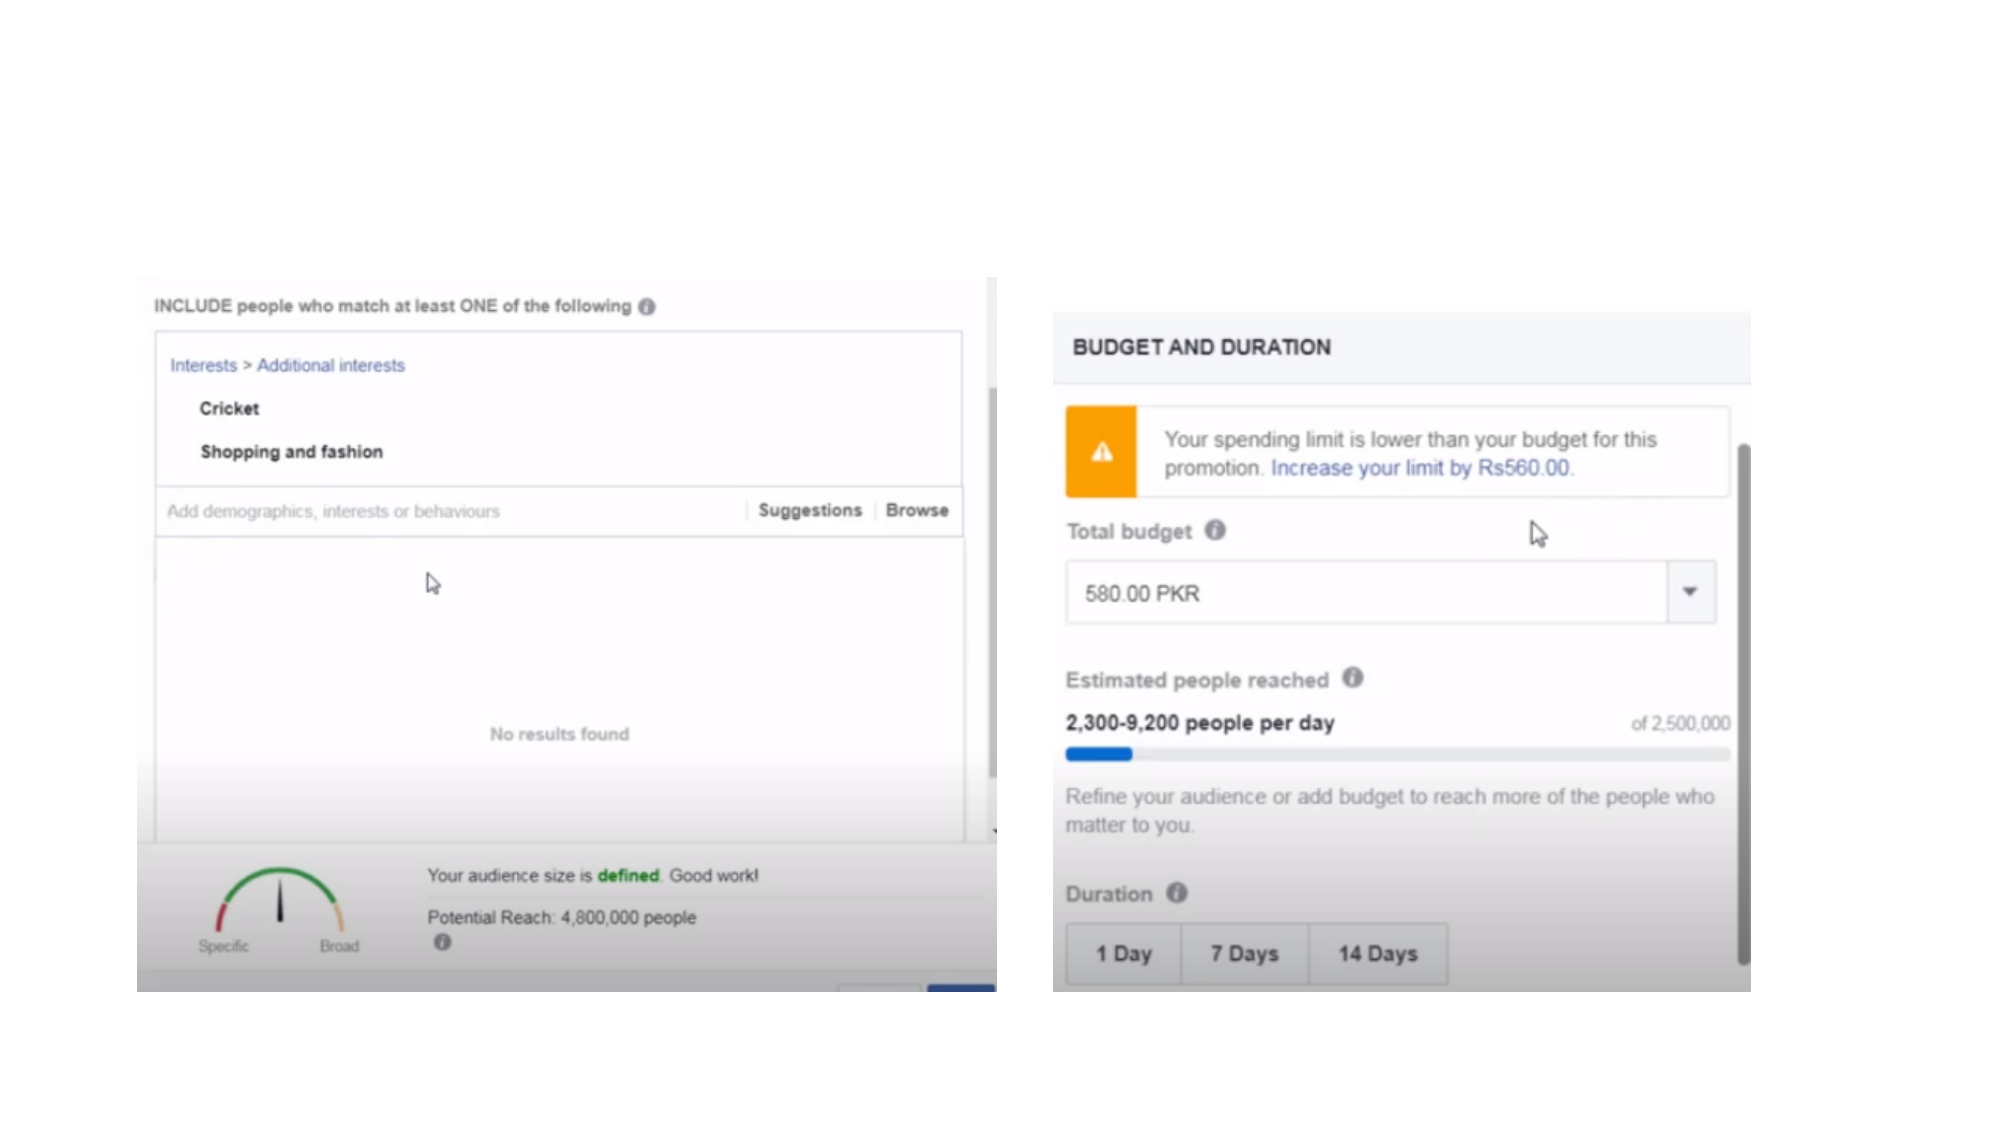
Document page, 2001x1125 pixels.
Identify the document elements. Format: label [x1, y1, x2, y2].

list [137, 277, 998, 992]
picture [1053, 305, 1751, 992]
